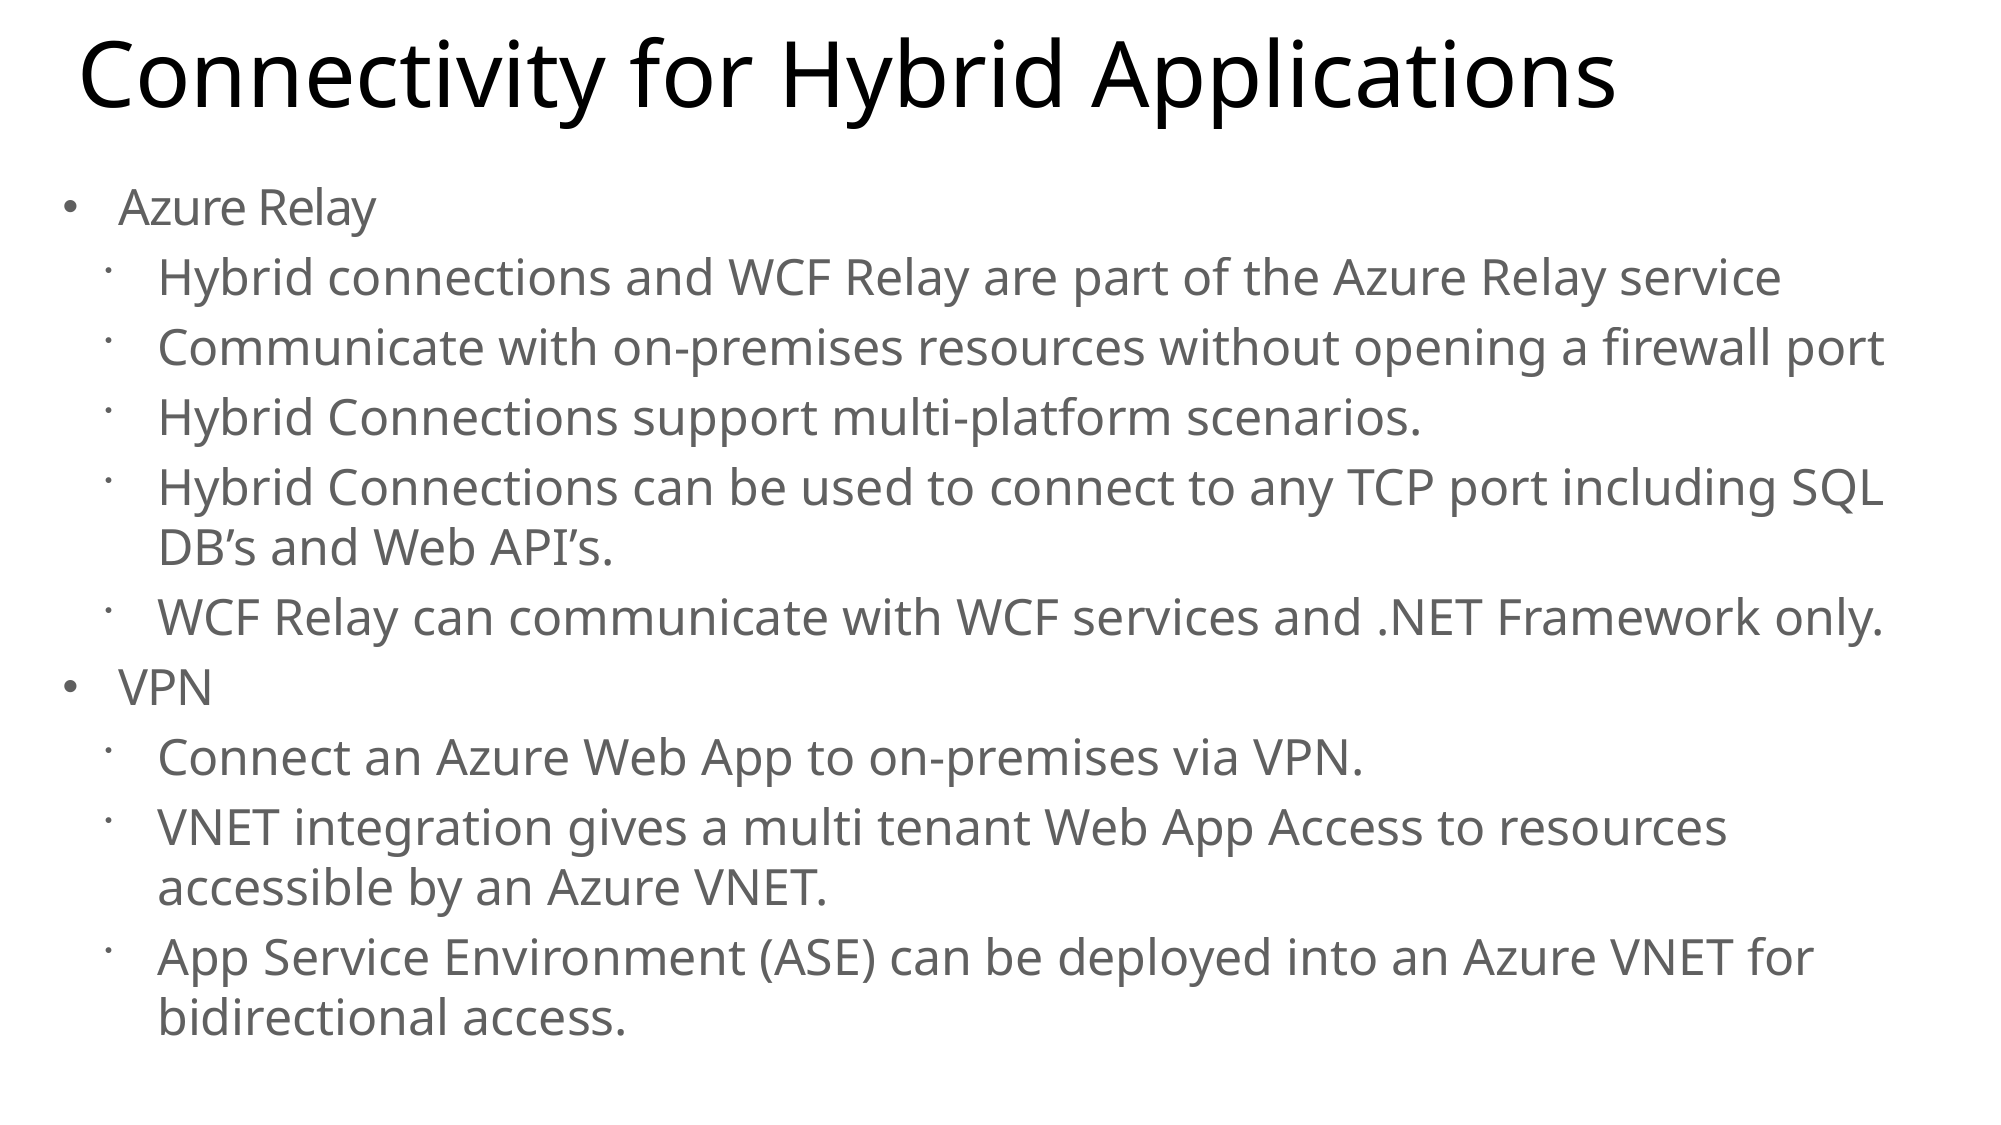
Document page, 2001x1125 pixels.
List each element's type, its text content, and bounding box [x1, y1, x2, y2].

title Connectivity for Hybrid Applications [62, 29, 1953, 205]
text_box Azure Relay Hybrid connections and WCF Relay are part of the Azure Relay service Communicate with on-premises resources without opening a firewall port Hybrid Connections support multi-platform scenarios. Hybrid Connections can be used to connect to any TCP port including SQL DB’s and Web API’s. WCF Relay can communicate with WCF services and .NET Framework only. VPN Connect an Azure Web App to on-premises via VPN. VNET integration gives a multi tenant Web App Access to resources accessible by an Azure VNET. App Service Environment (ASE) can be deployed into an Azure VNET for bidirectional access. [62, 205, 1888, 1125]
